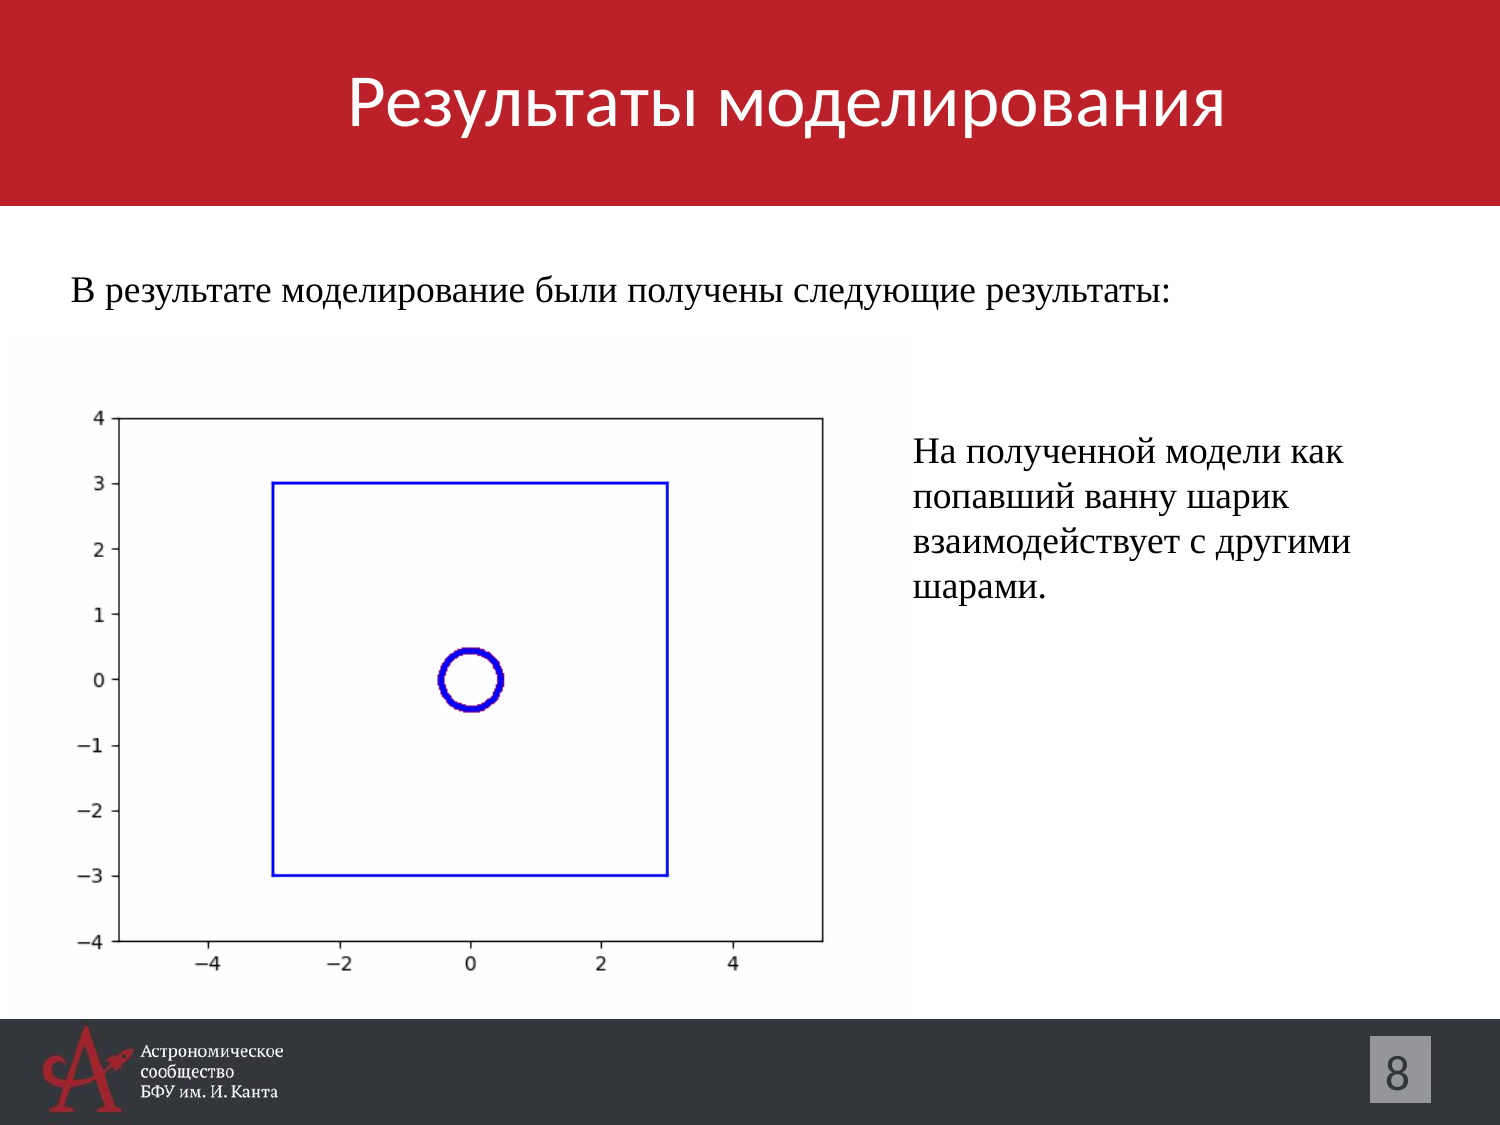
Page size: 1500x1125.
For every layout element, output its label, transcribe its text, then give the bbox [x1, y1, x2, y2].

picture [0, 0, 1500, 1125]
title Результаты моделирования [75, 3, 1425, 191]
slide_number 8 [1364, 1035, 1425, 1106]
